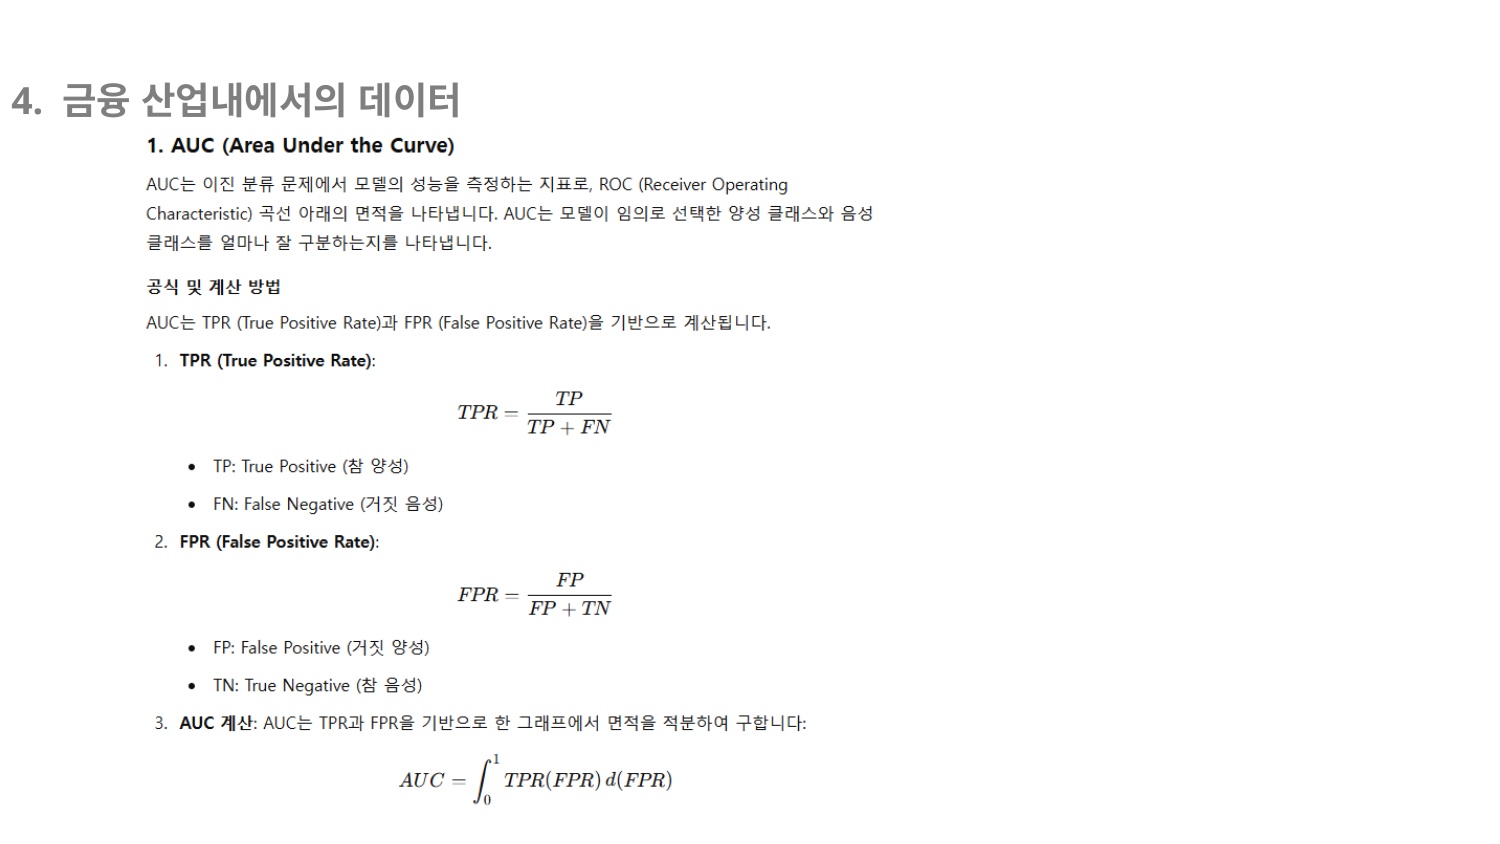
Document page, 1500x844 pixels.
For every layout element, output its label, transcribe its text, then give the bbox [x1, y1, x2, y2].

text_box 4. 금융 산업내에서의 데이터 [0, 48, 674, 120]
picture [132, 119, 910, 815]
